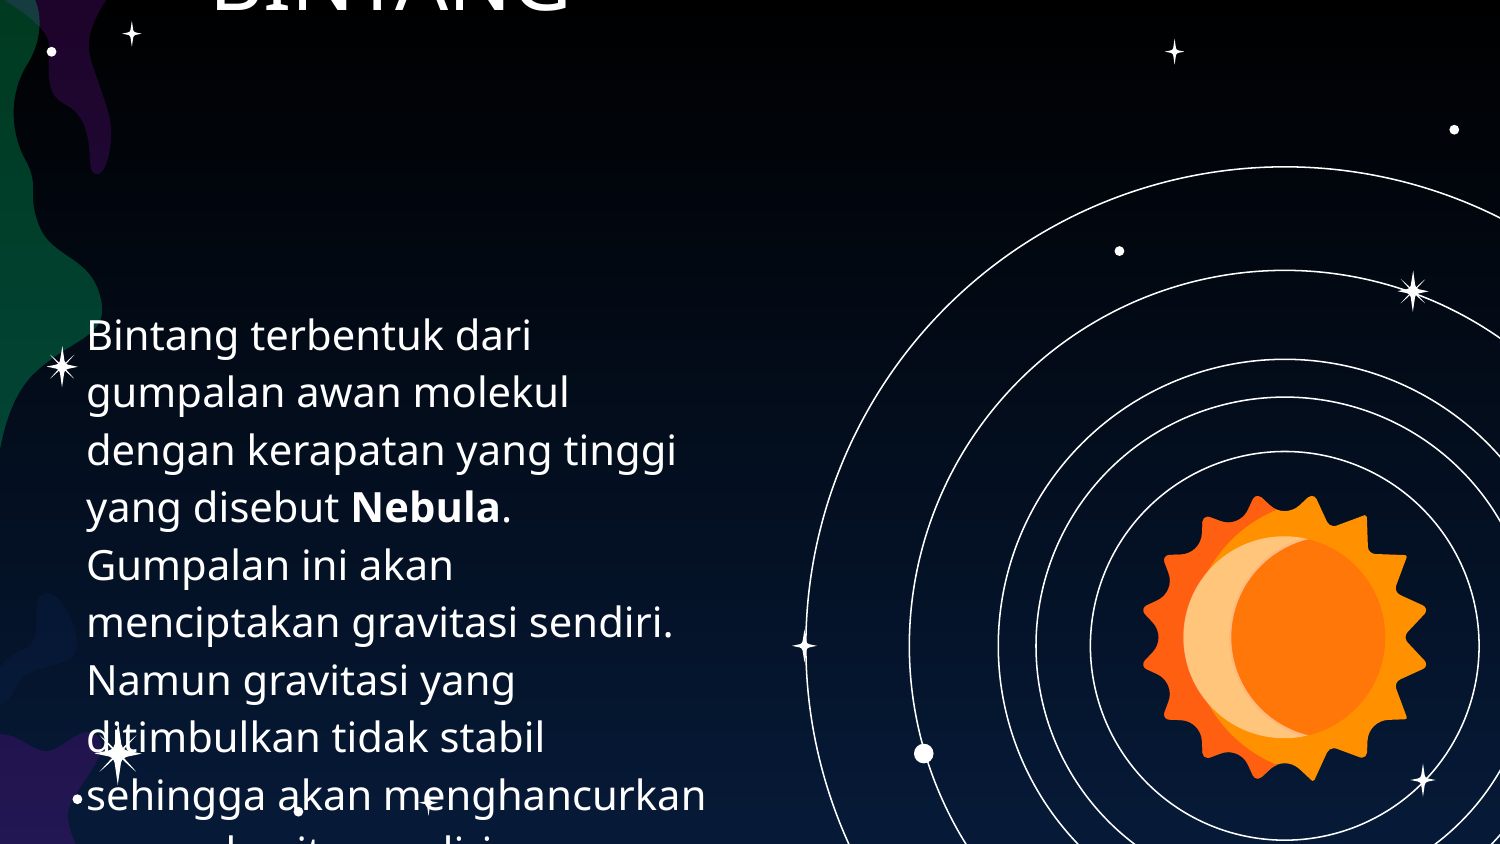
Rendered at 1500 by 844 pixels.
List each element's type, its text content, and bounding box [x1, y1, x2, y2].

text_box [293, 806, 304, 817]
subtitle Bintang terbentuk dari gumpalan awan molekul dengan kerapatan yang tinggi yang disebut Nebula. Gumpalan ini akan menciptakan gravitasi sendiri. Namun gravitasi yang ditimbulkan tidak stabil sehingga akan menghancurkan gumpalan itu sendiri. [71, 285, 733, 770]
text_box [1141, 495, 1428, 782]
